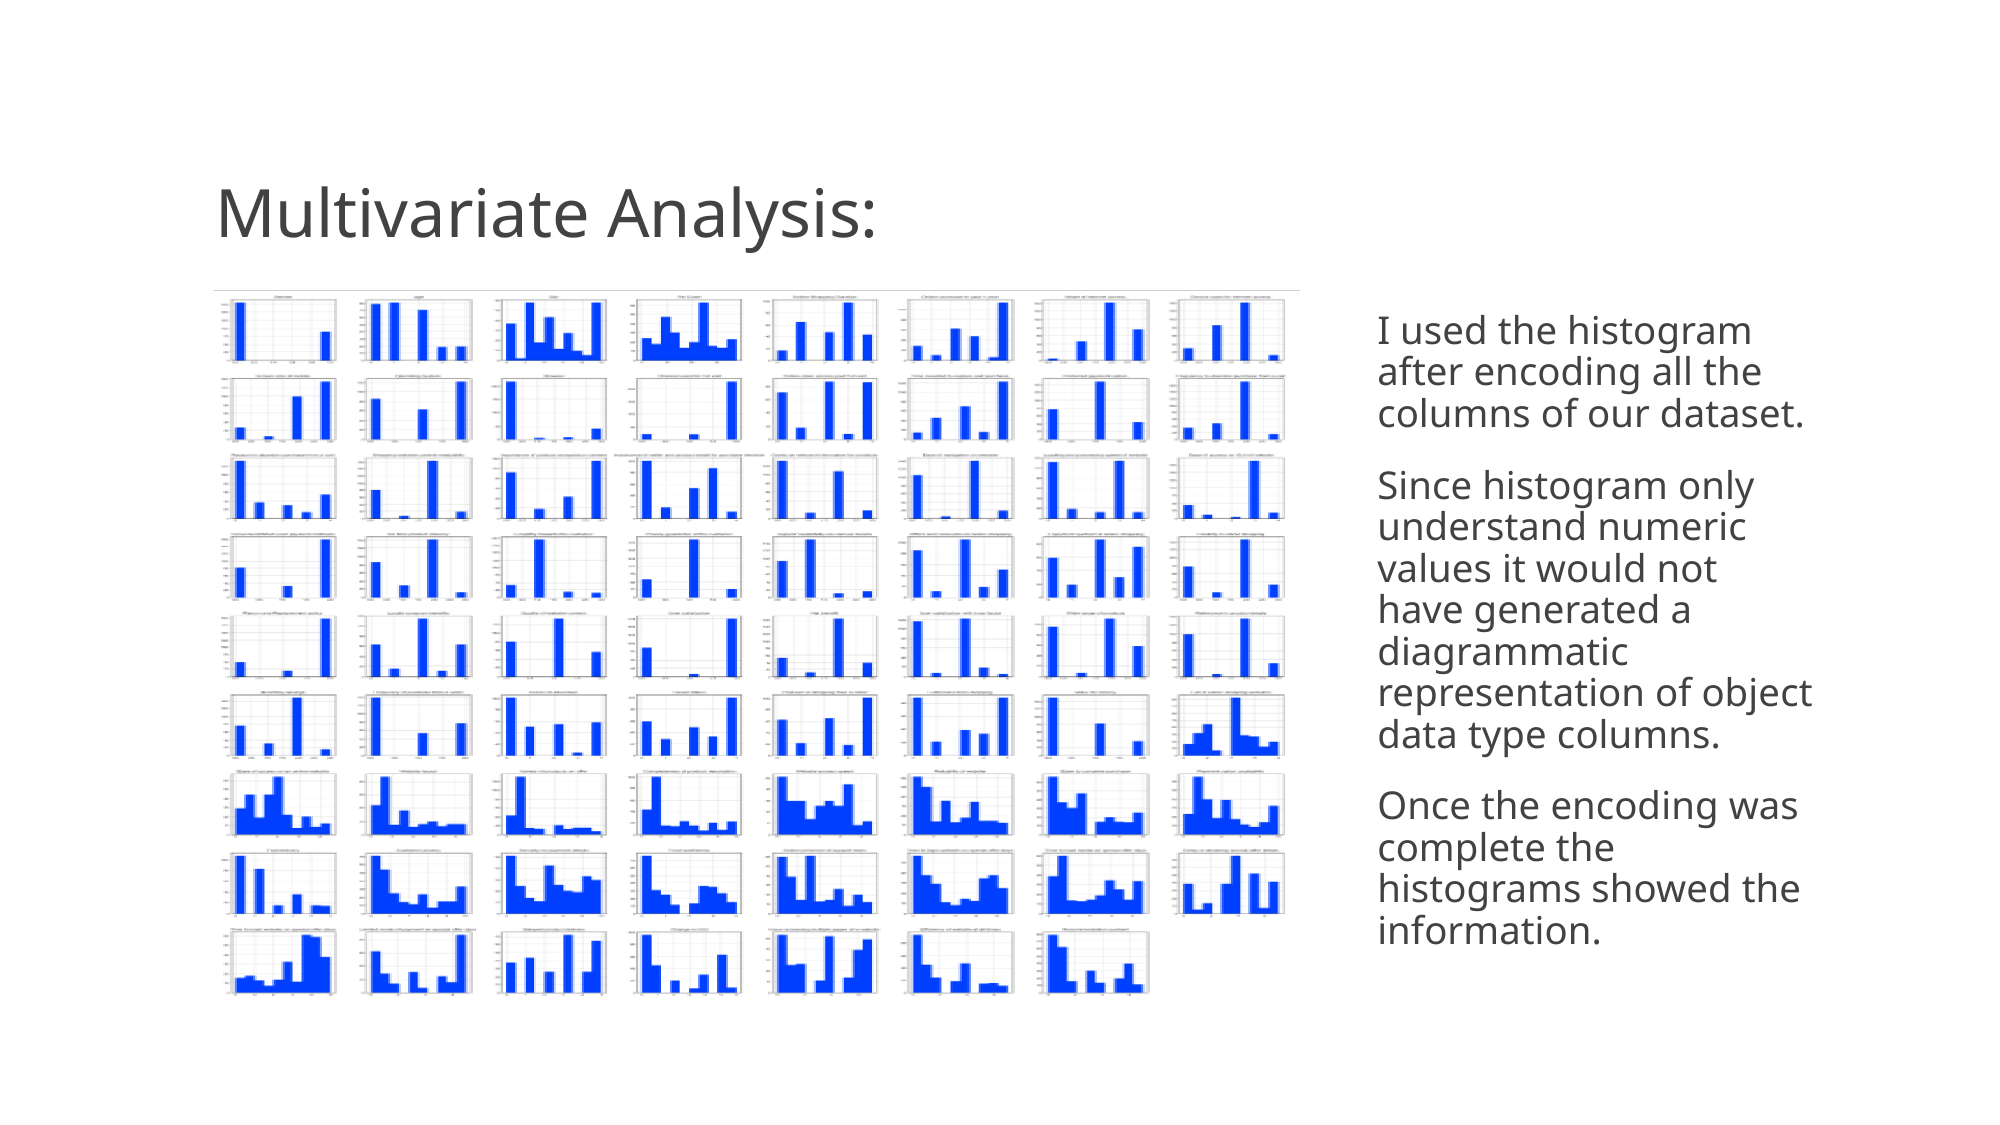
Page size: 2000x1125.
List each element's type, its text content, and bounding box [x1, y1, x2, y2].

list I used the histogram after encoding all the columns of our dataset. Since histogram only understand numeric values it would not have generated a diagrammatic representation of object data type columns. Once the encoding was complete the histograms showed the information. [1362, 303, 1829, 987]
title Multivariate Analysis: [199, 66, 1800, 259]
picture [199, 290, 1300, 1001]
